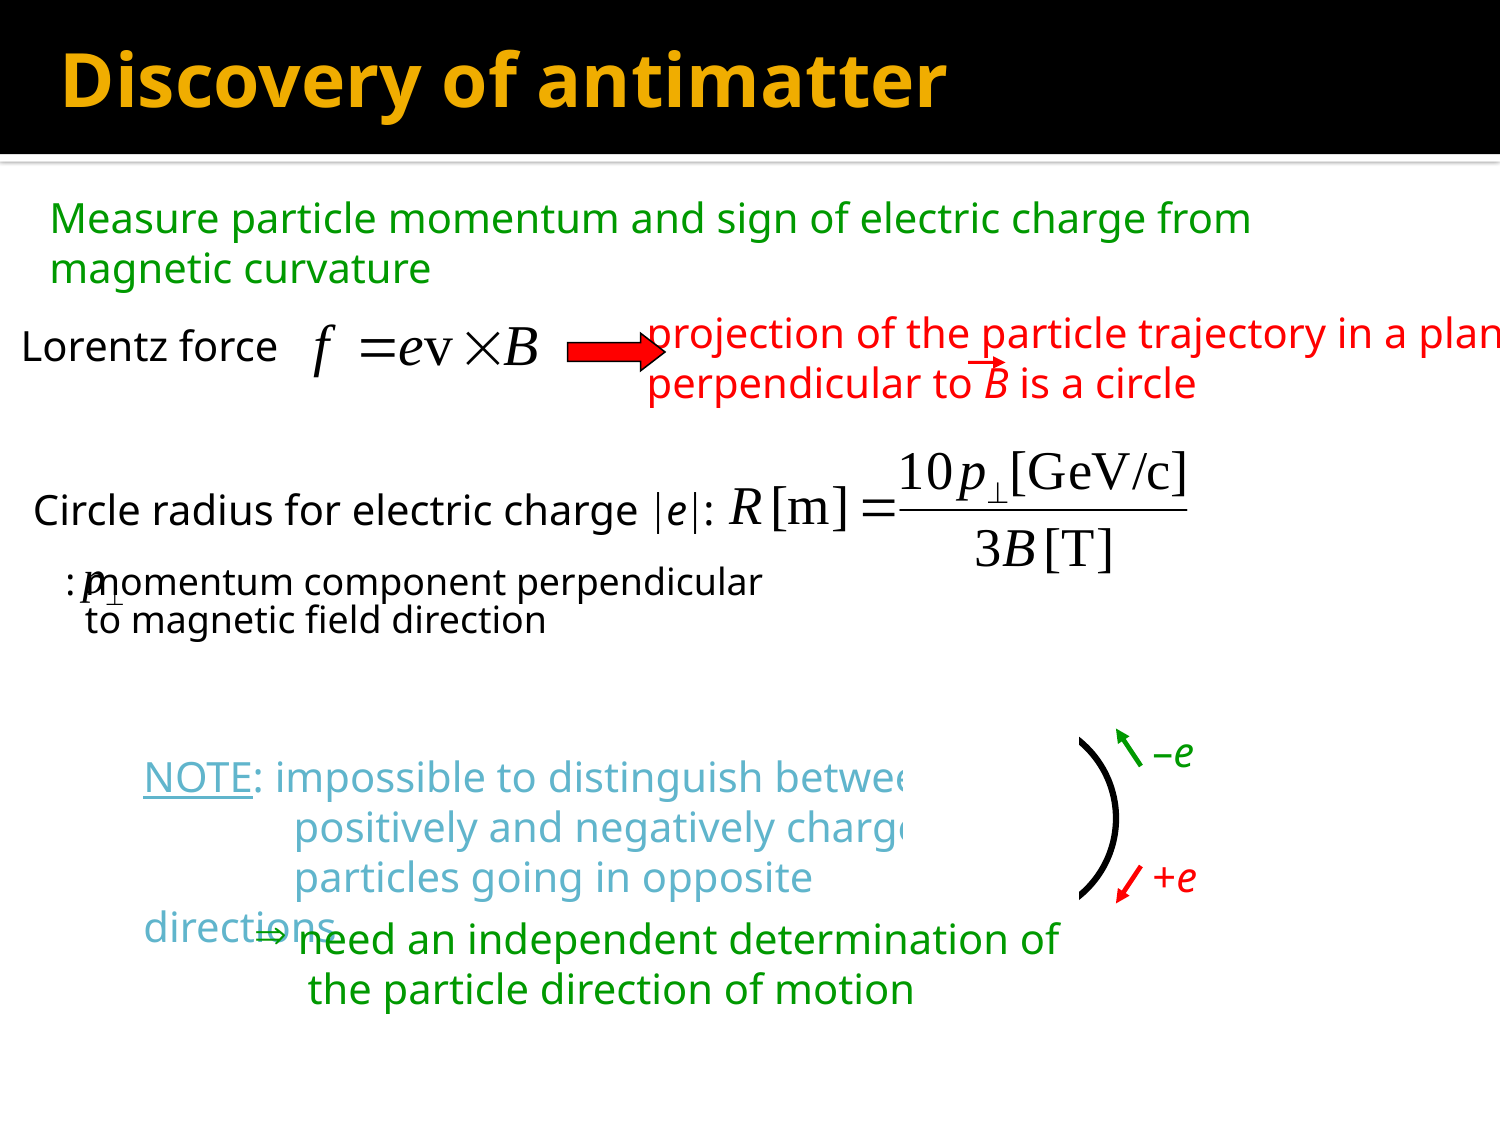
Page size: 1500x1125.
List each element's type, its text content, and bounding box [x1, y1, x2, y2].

text_box need an independent determination of the particle direction of motion [239, 905, 1086, 1021]
text_box Lorentz force [5, 312, 290, 378]
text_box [70, 550, 721, 650]
title Discovery of antimatter [44, 0, 1467, 155]
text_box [567, 299, 1500, 415]
text_box NOTE: impossible to distinguish between positively and negatively charged particles going in opposite directions [128, 743, 897, 959]
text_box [903, 705, 1211, 931]
text_box Circle radius for electric charge |e|: [18, 475, 715, 541]
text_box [295, 299, 548, 391]
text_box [720, 438, 1196, 587]
text_box Measure particle momentum and sign of electric charge from magnetic curvature [34, 184, 1459, 300]
